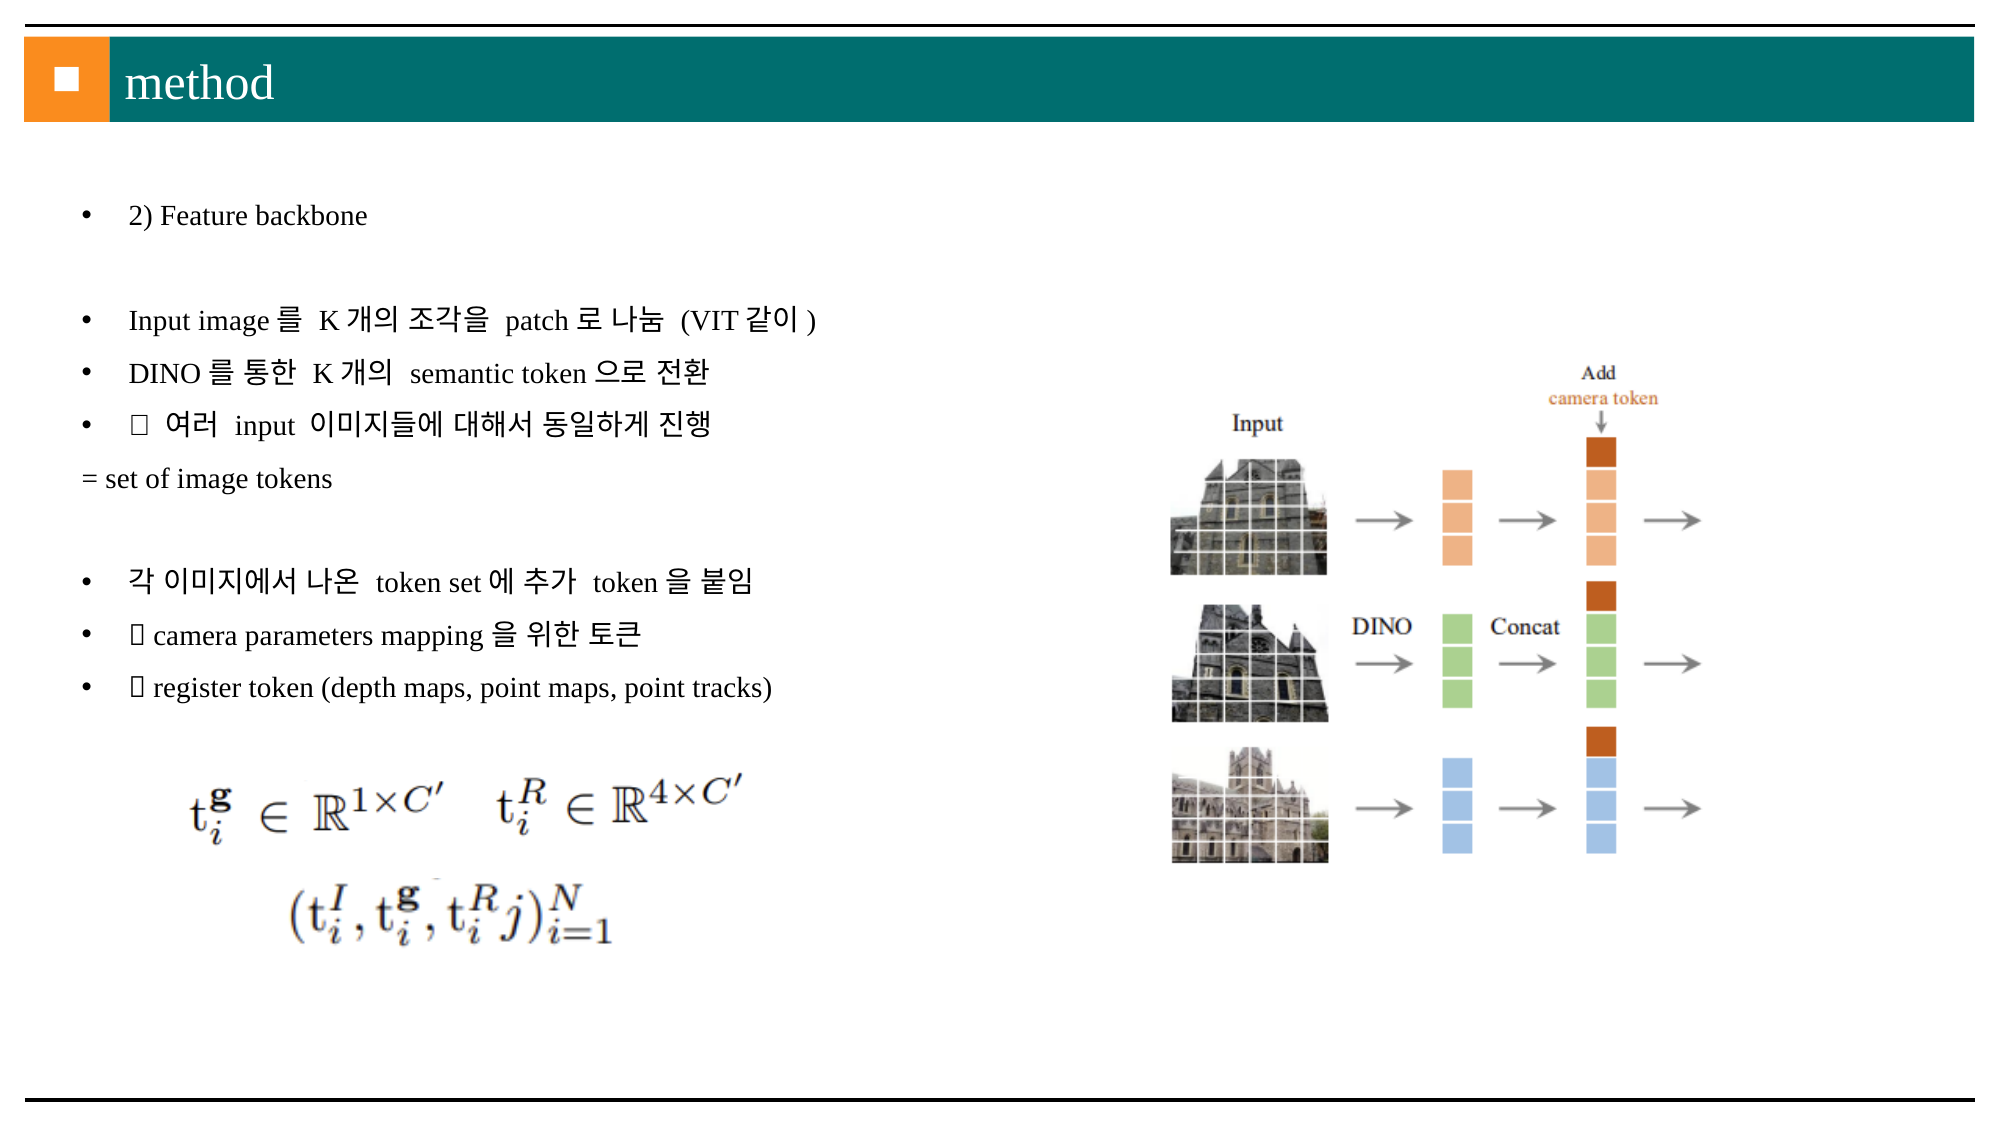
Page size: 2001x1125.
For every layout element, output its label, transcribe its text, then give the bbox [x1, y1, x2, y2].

text_box method [110, 37, 1975, 122]
text_box 2) Feature backbone Input image를 K개의 조각을 patch로 나눔 (VIT같이) DINO를 통한 K개의 semantic token으로 전환  여러 input 이미지들에 대해서 동일하게 진행 = set of image tokens 각 이미지에서 나온 token set에 추가 token을 붙임  camera parameters mapping을 위한 토큰  register token (depth maps, point maps, point tracks) [66, 171, 1959, 764]
picture [492, 767, 745, 844]
text_box ■ [24, 36, 110, 122]
picture [279, 878, 624, 955]
picture [182, 780, 452, 863]
picture [1127, 339, 1710, 883]
